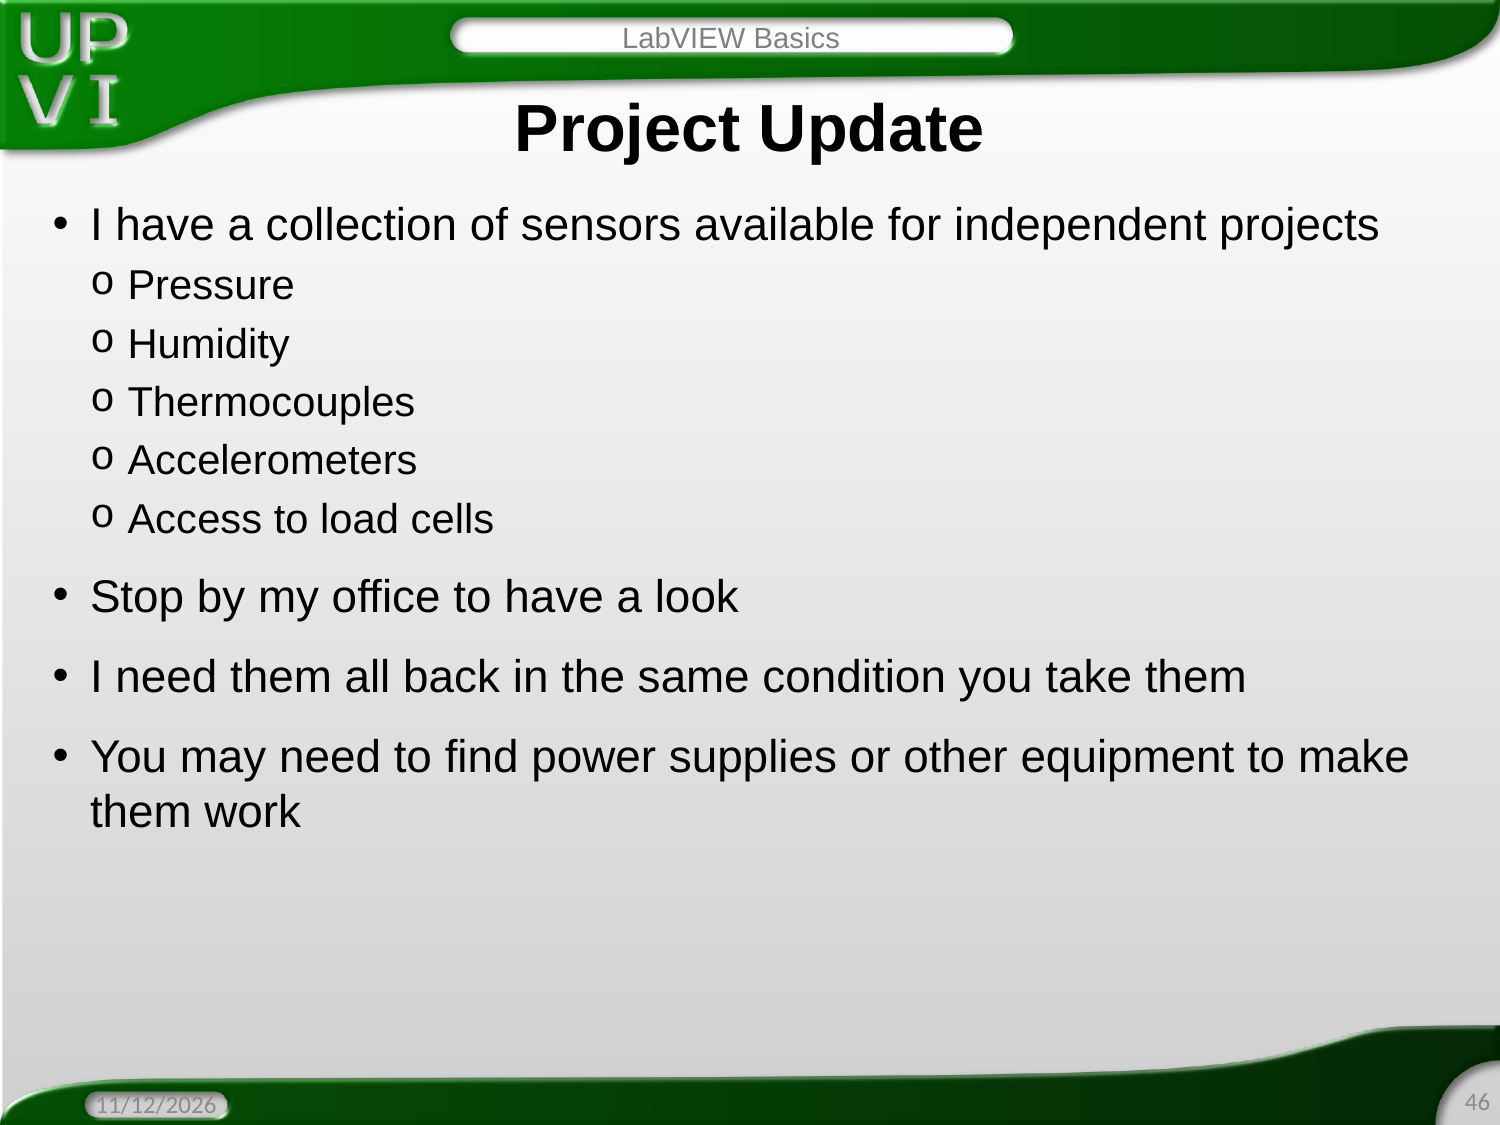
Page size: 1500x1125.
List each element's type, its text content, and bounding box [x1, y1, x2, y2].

picture [0, 0, 1500, 1125]
title Project Update [75, 75, 1425, 175]
slide_number 46 [1155, 1069, 1500, 1125]
footer LabVIEW Basics [450, 6, 1013, 67]
list I have a collection of sensors available for independent projects Pressure Humidity Thermocouples Accelerometers Access to load cells Stop by my office to have a look I need them all back in the same condition you take them You may need to find power supplies or other equipment to make them work [37, 187, 1463, 1005]
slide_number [75, 1073, 238, 1125]
